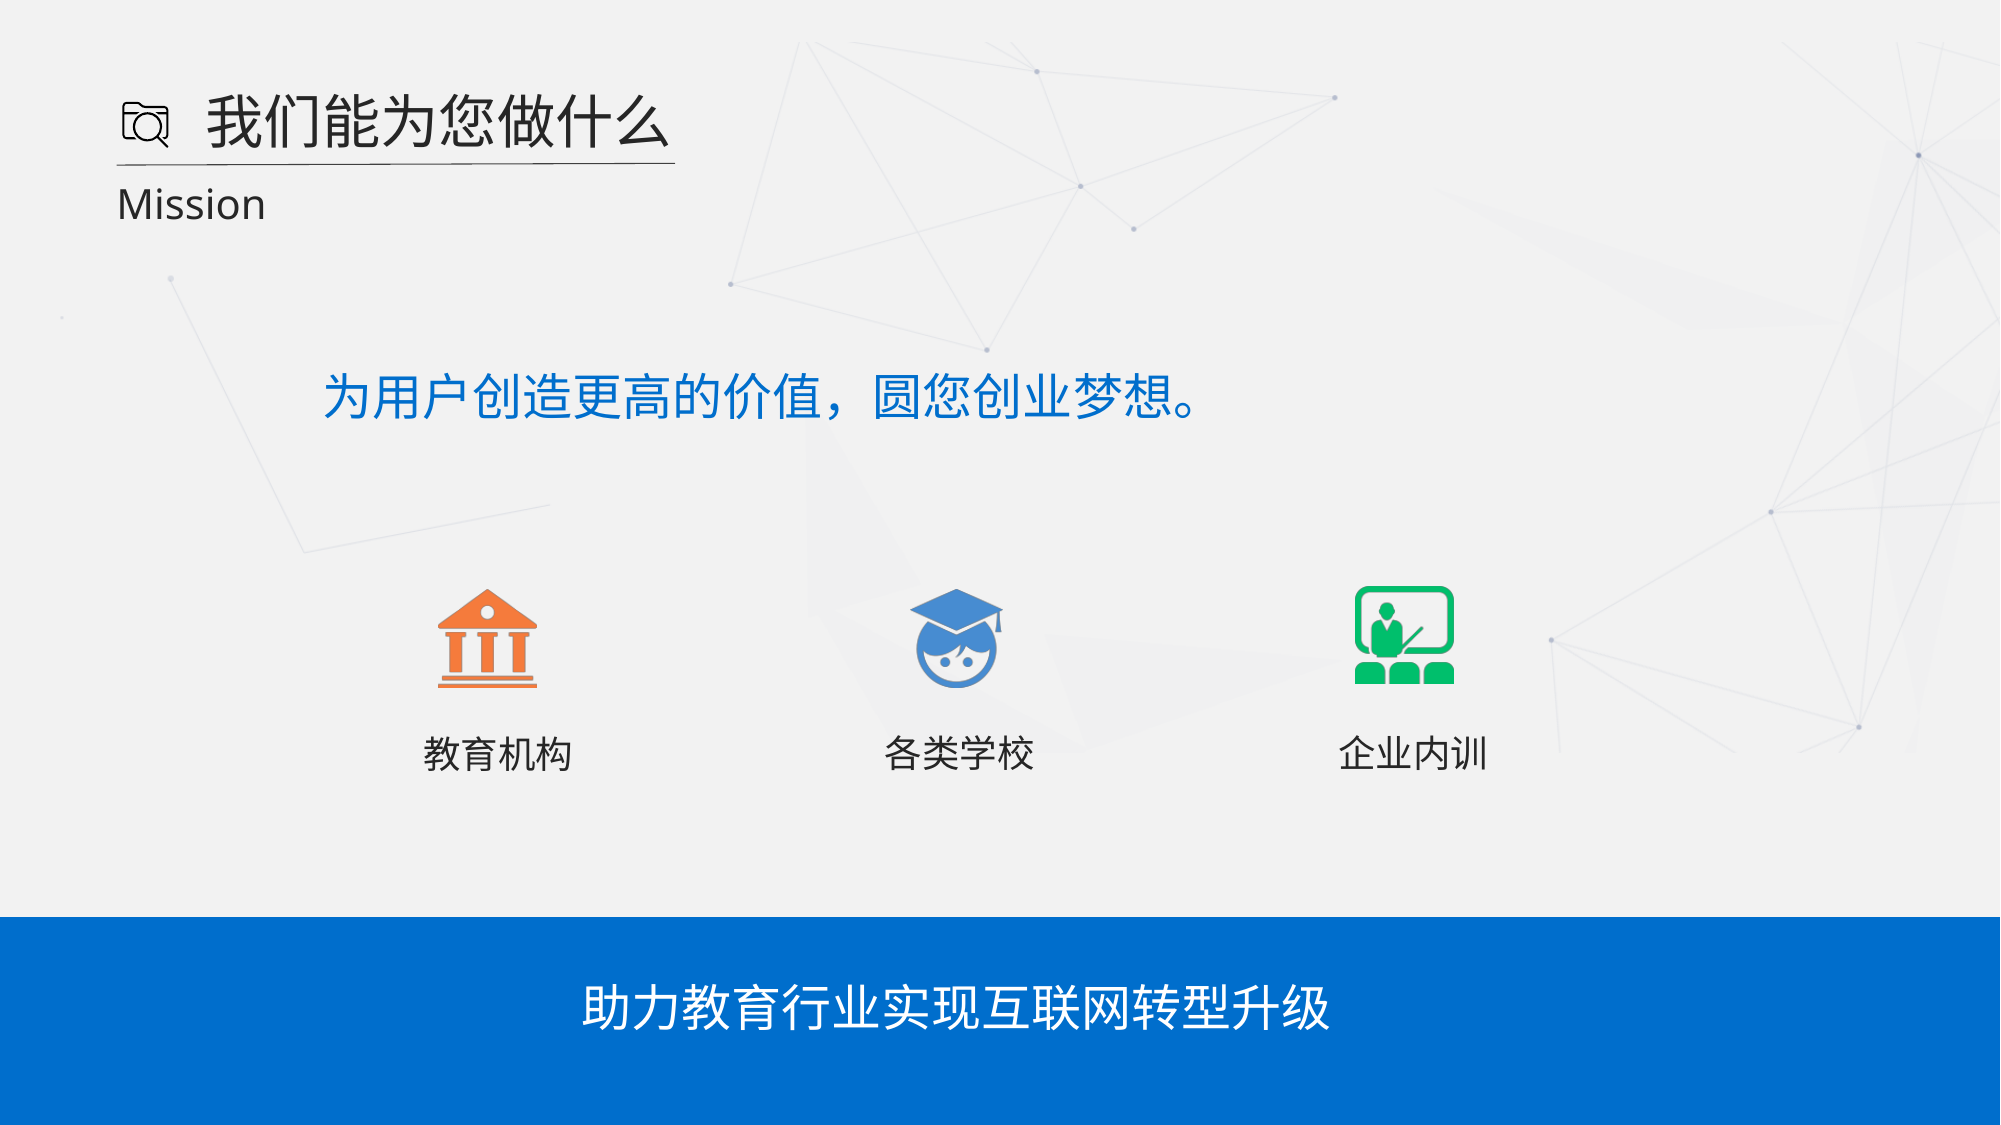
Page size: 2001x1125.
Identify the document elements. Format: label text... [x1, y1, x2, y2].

text_box [0, 916, 2000, 1125]
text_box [868, 589, 1051, 784]
picture [0, 42, 2000, 753]
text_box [1322, 586, 1505, 784]
text_box 助力教育行业实现互联网转型升级 [218, 991, 1695, 1045]
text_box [407, 589, 590, 784]
